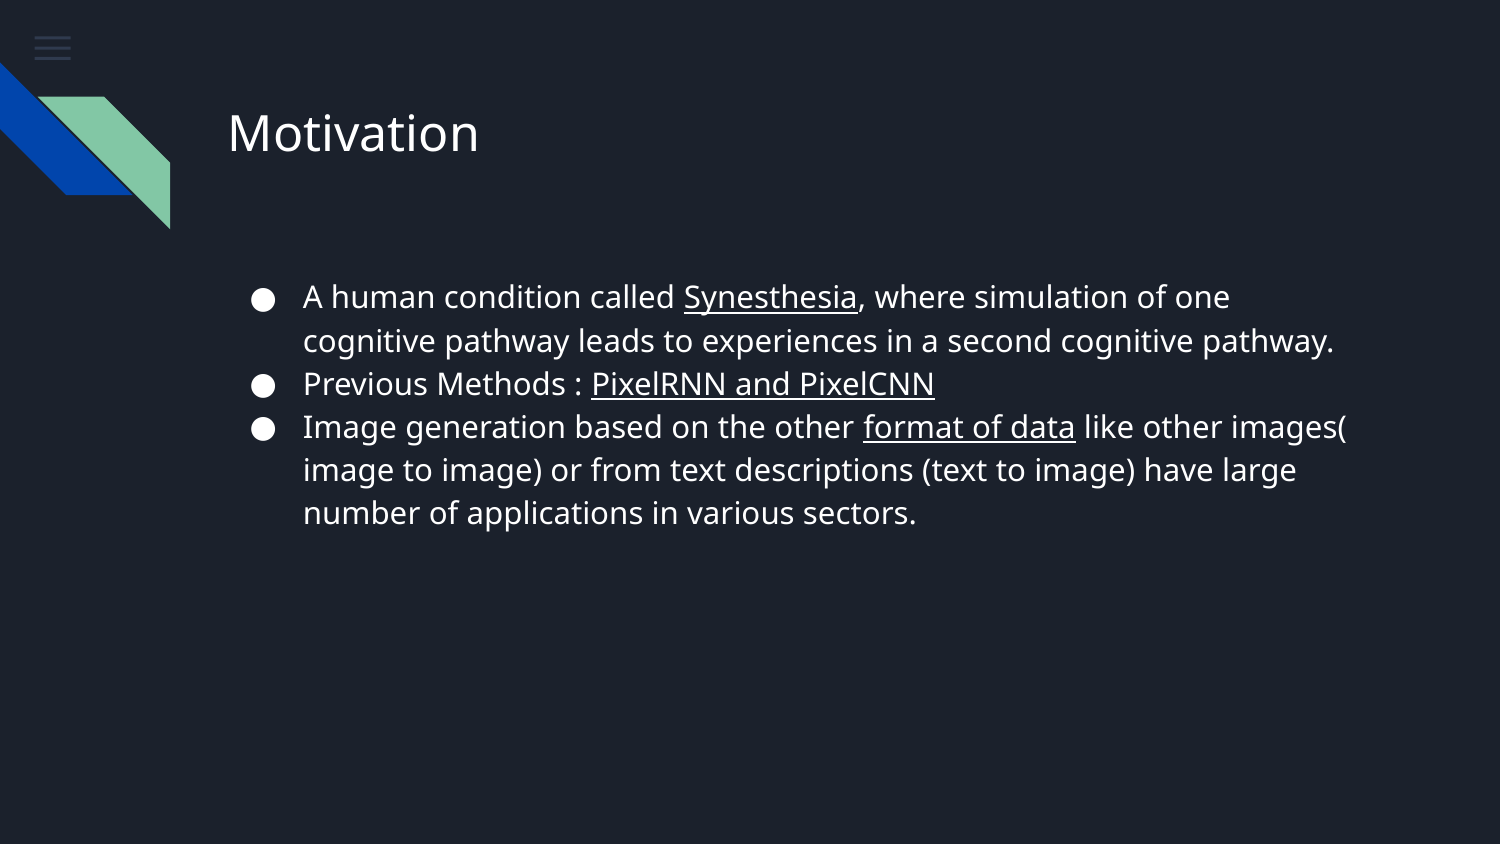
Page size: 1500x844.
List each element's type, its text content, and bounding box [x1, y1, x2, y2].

title Motivation [212, 86, 1368, 237]
list A human condition called Synesthesia, where simulation of one cognitive pathway leads to experiences in a second cognitive pathway. Previous Methods : PixelRNN and PixelCNN Image generation based on the other format of data like other images( image to image) or from text descriptions (text to image) have large number of applications in various sectors. [212, 257, 1368, 735]
